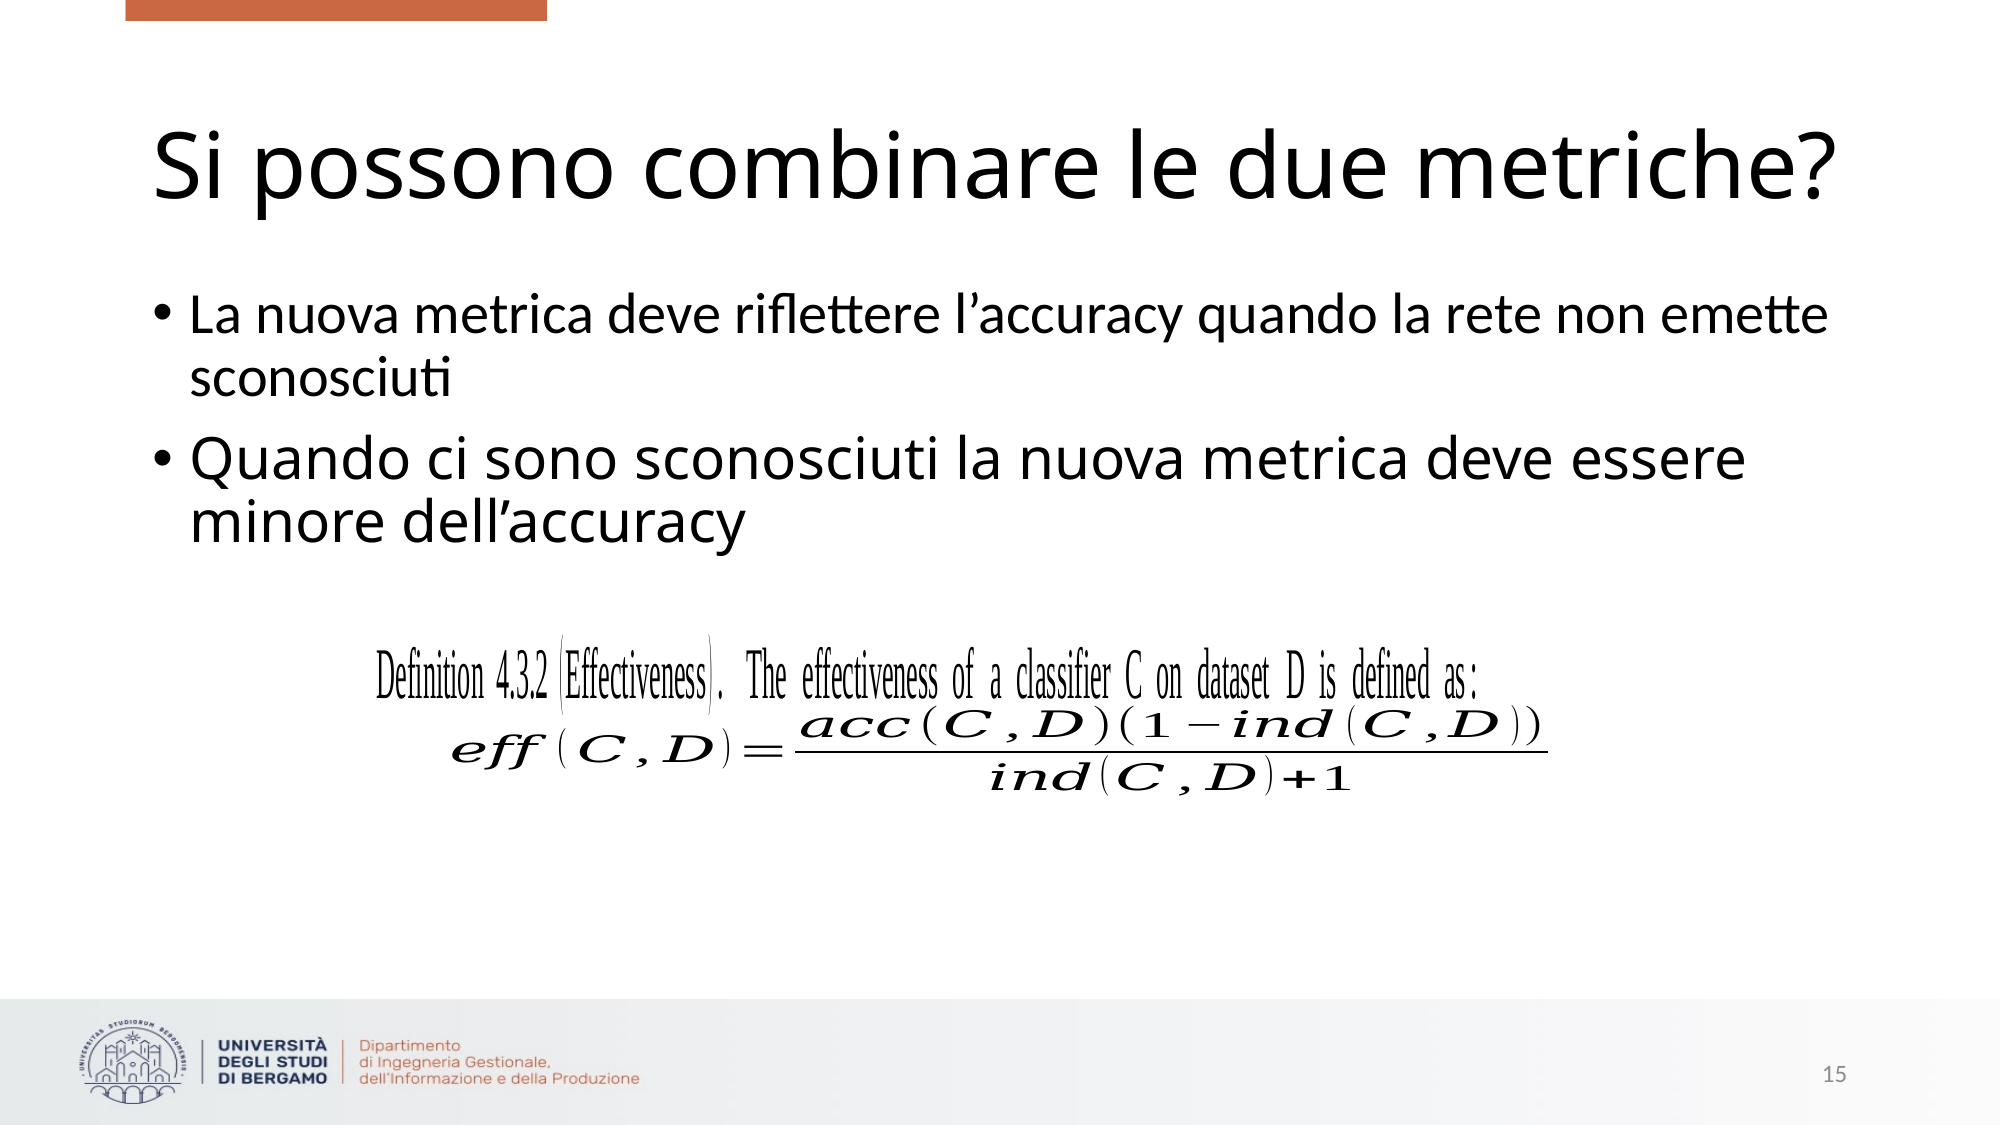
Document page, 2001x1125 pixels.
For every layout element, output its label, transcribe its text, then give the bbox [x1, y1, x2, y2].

slide_number 14 [1412, 1042, 1863, 1103]
text_box La nuova metrica deve riflettere l’accuracy quando la rete non emette sconosciuti Quando ci sono sconosciuti la nuova metrica deve essere minore dell’accuracy [137, 275, 1863, 591]
title Si possono combinare le due metriche? [137, 59, 1863, 275]
